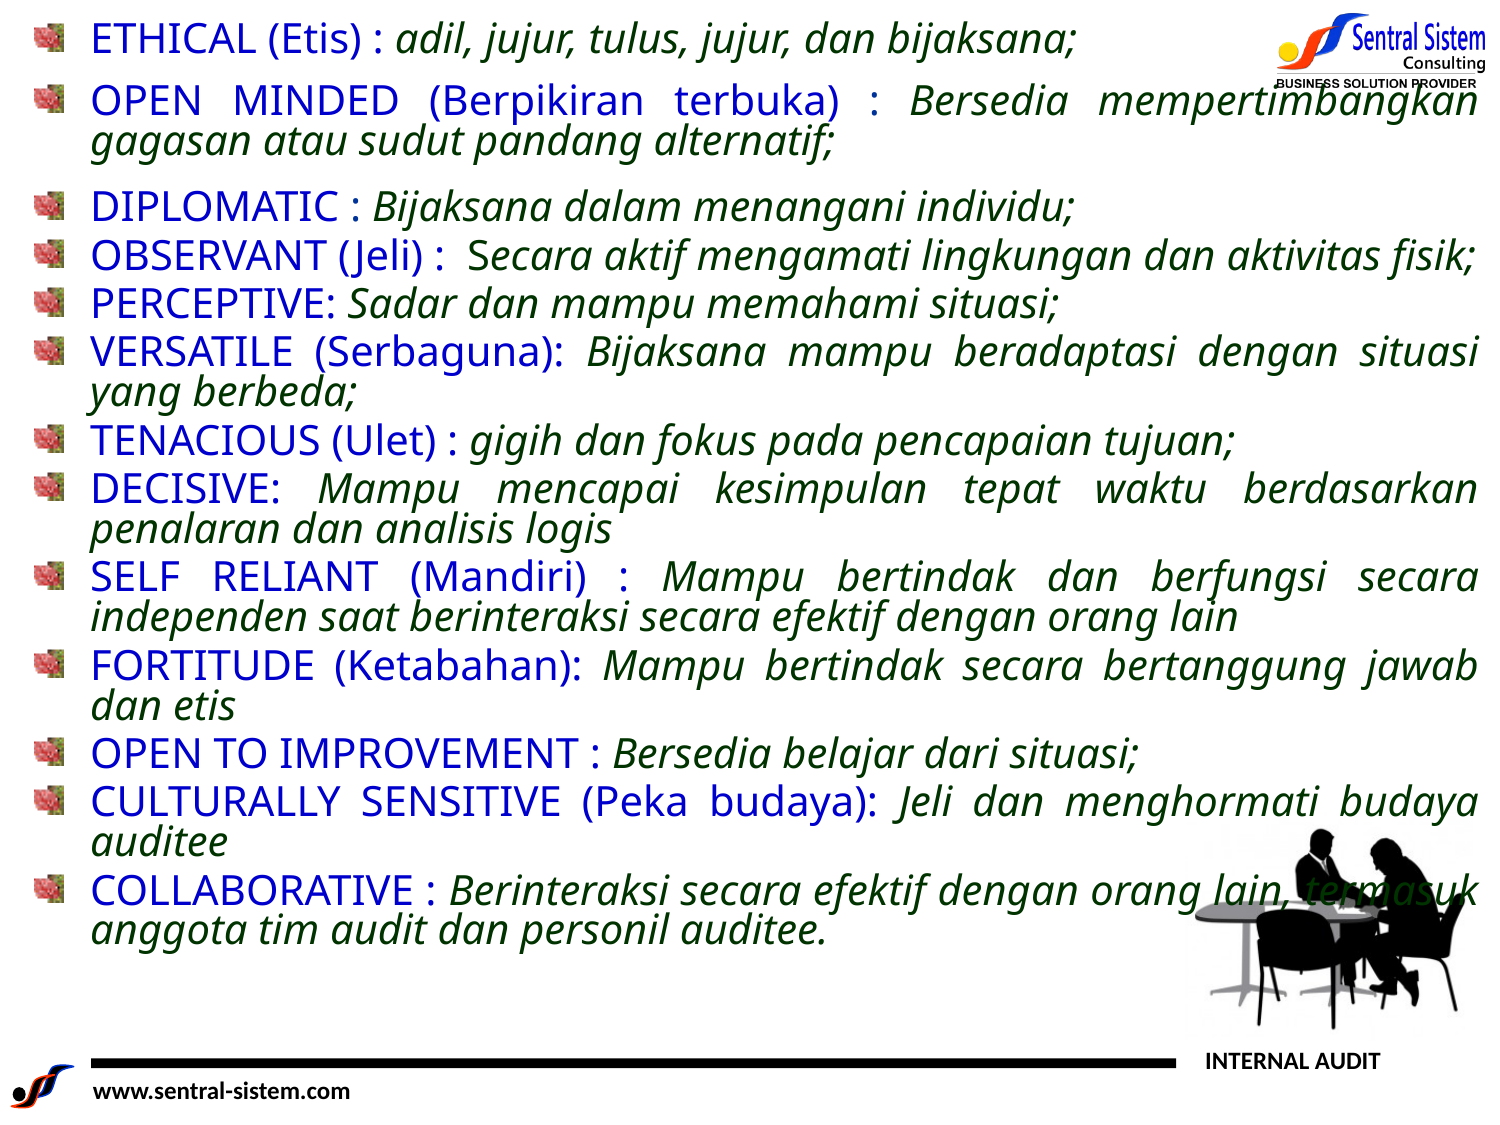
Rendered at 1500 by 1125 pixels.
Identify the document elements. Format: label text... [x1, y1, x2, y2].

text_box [10, 1058, 1177, 1110]
picture [1185, 812, 1473, 1041]
picture [34, 648, 64, 678]
picture [34, 560, 64, 590]
picture [34, 83, 64, 113]
picture [34, 736, 64, 766]
picture [34, 22, 64, 52]
text_box INTERNAL AUDIT [1190, 1049, 1397, 1083]
picture [34, 471, 64, 501]
picture [34, 873, 64, 903]
picture [34, 190, 64, 220]
text_box ETHICAL (Etis) : adil, jujur, tulus, jujur, dan bijaksana; OPEN MINDED (Berpikiran terbuka) : Bersedia mempertimbangkan gagasan atau sudut pandang alternatif; DIPLOMATIC : Bijaksana dalam menangani individu; OBSERVANT (Jeli) : Secara aktif mengamati lingkungan dan aktivitas fisik; PERCEPTIVE: Sadar dan mampu memahami situasi; VERSATILE (Serbaguna): Bijaksana mampu beradaptasi dengan situasi yang berbeda; TENACIOUS (Ulet) : gigih dan fokus pada pencapaian tujuan; DECISIVE: Mampu mencapai kesimpulan tepat waktu berdasarkan penalaran dan analisis logis SELF RELIANT (Mandiri) : Mampu bertindak dan berfungsi secara independen saat berinteraksi secara efektif dengan orang lain FORTITUDE (Ketabahan): Mampu bertindak secara bertanggung jawab dan etis OPEN TO IMPROVEMENT : Bersedia belajar dari situasi; CULTURALLY SENSITIVE (Peka budaya): Jeli dan menghormati budaya auditee COLLABORATIVE : Berinteraksi secara efektif dengan orang lain, termasuk anggota tim audit dan personil auditee. [19, 14, 1495, 909]
picture [34, 335, 64, 365]
picture [34, 784, 64, 815]
picture [34, 238, 64, 268]
picture [34, 286, 64, 317]
picture [1274, 12, 1485, 88]
picture [34, 423, 64, 453]
